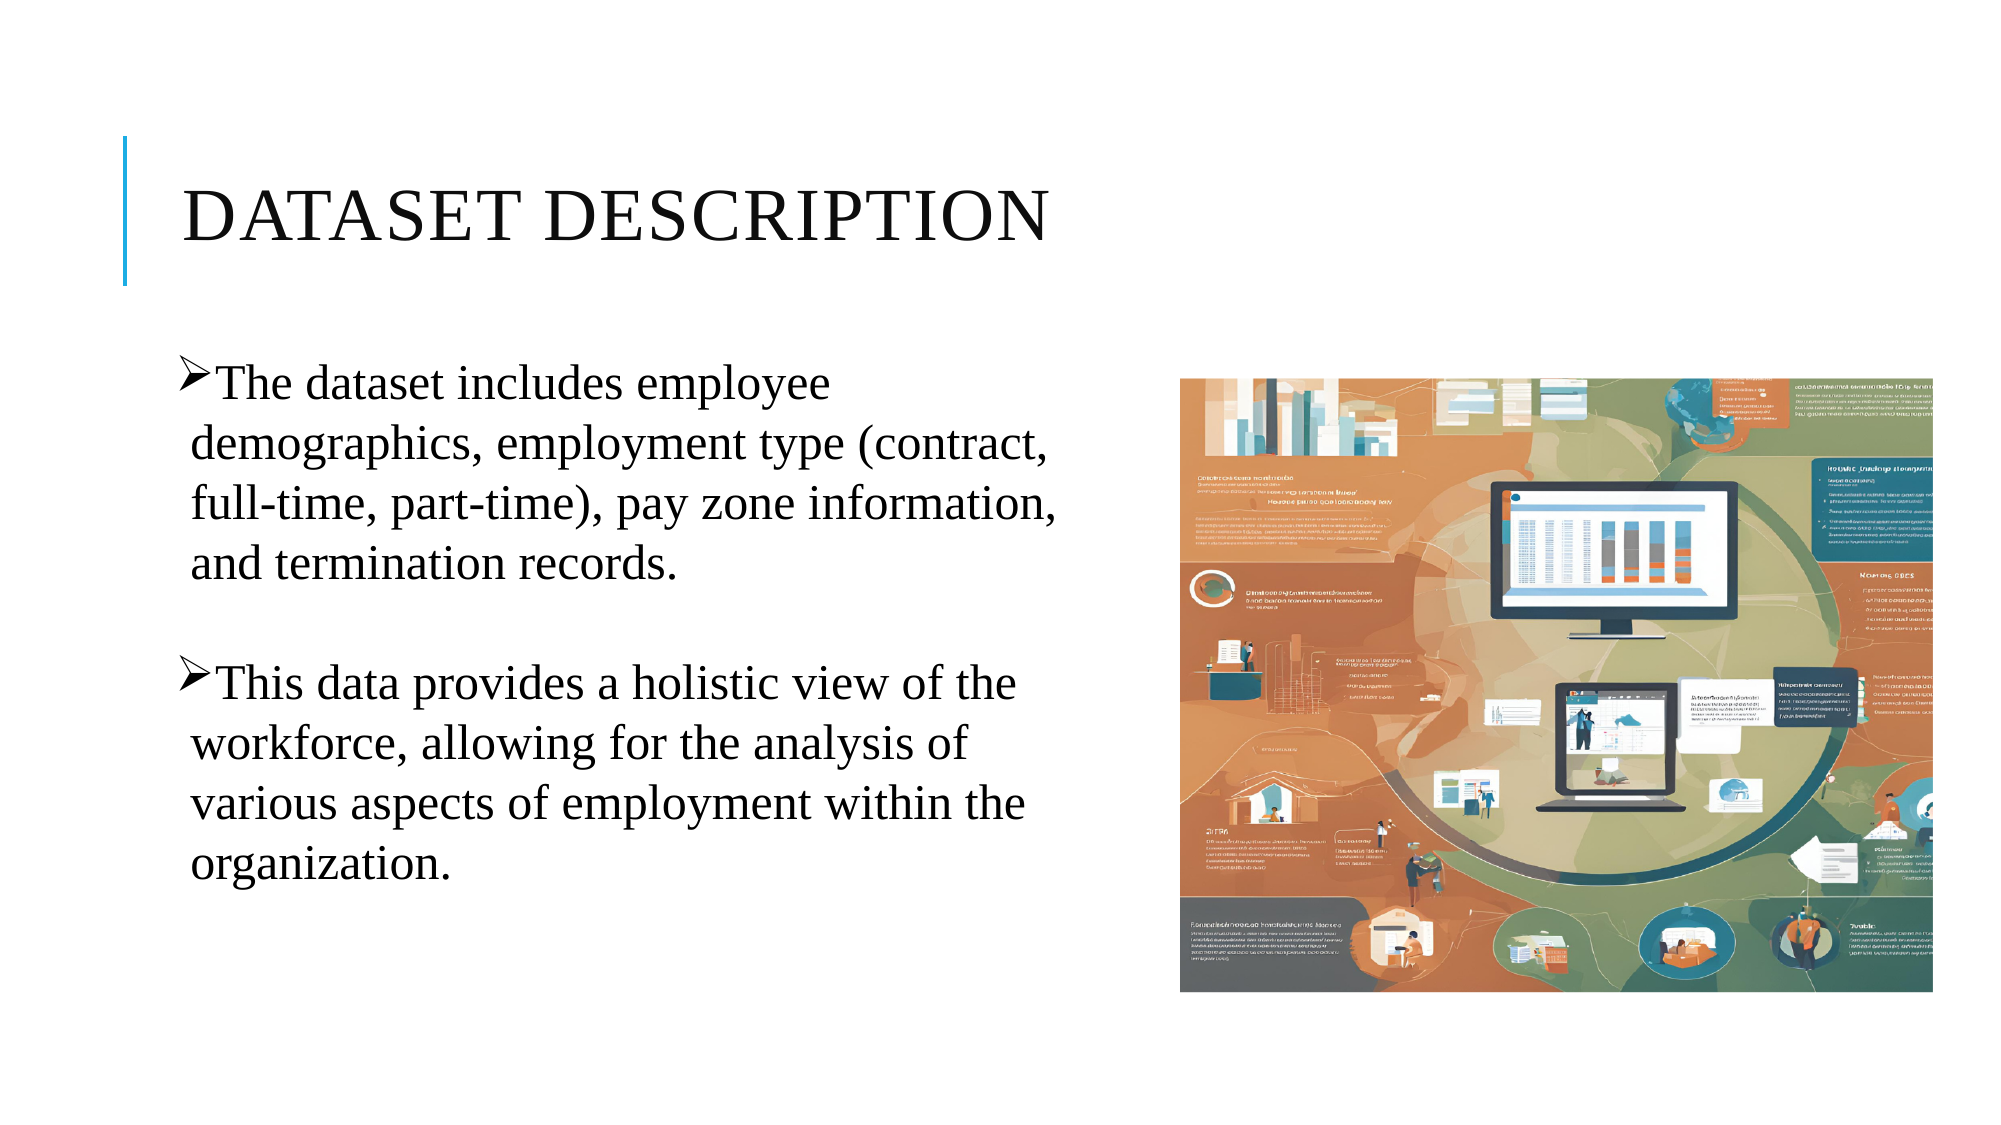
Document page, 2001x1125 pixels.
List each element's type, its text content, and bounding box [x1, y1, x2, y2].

title Dataset description [168, 96, 1763, 342]
picture [1136, 341, 1976, 1030]
list The dataset includes employee demographics, employment type (contract, full-time, part-time), pay zone information, and termination records. This data provides a holistic view of the workforce, allowing for the analysis of various aspects of employment within the organization. [168, 341, 1107, 1035]
